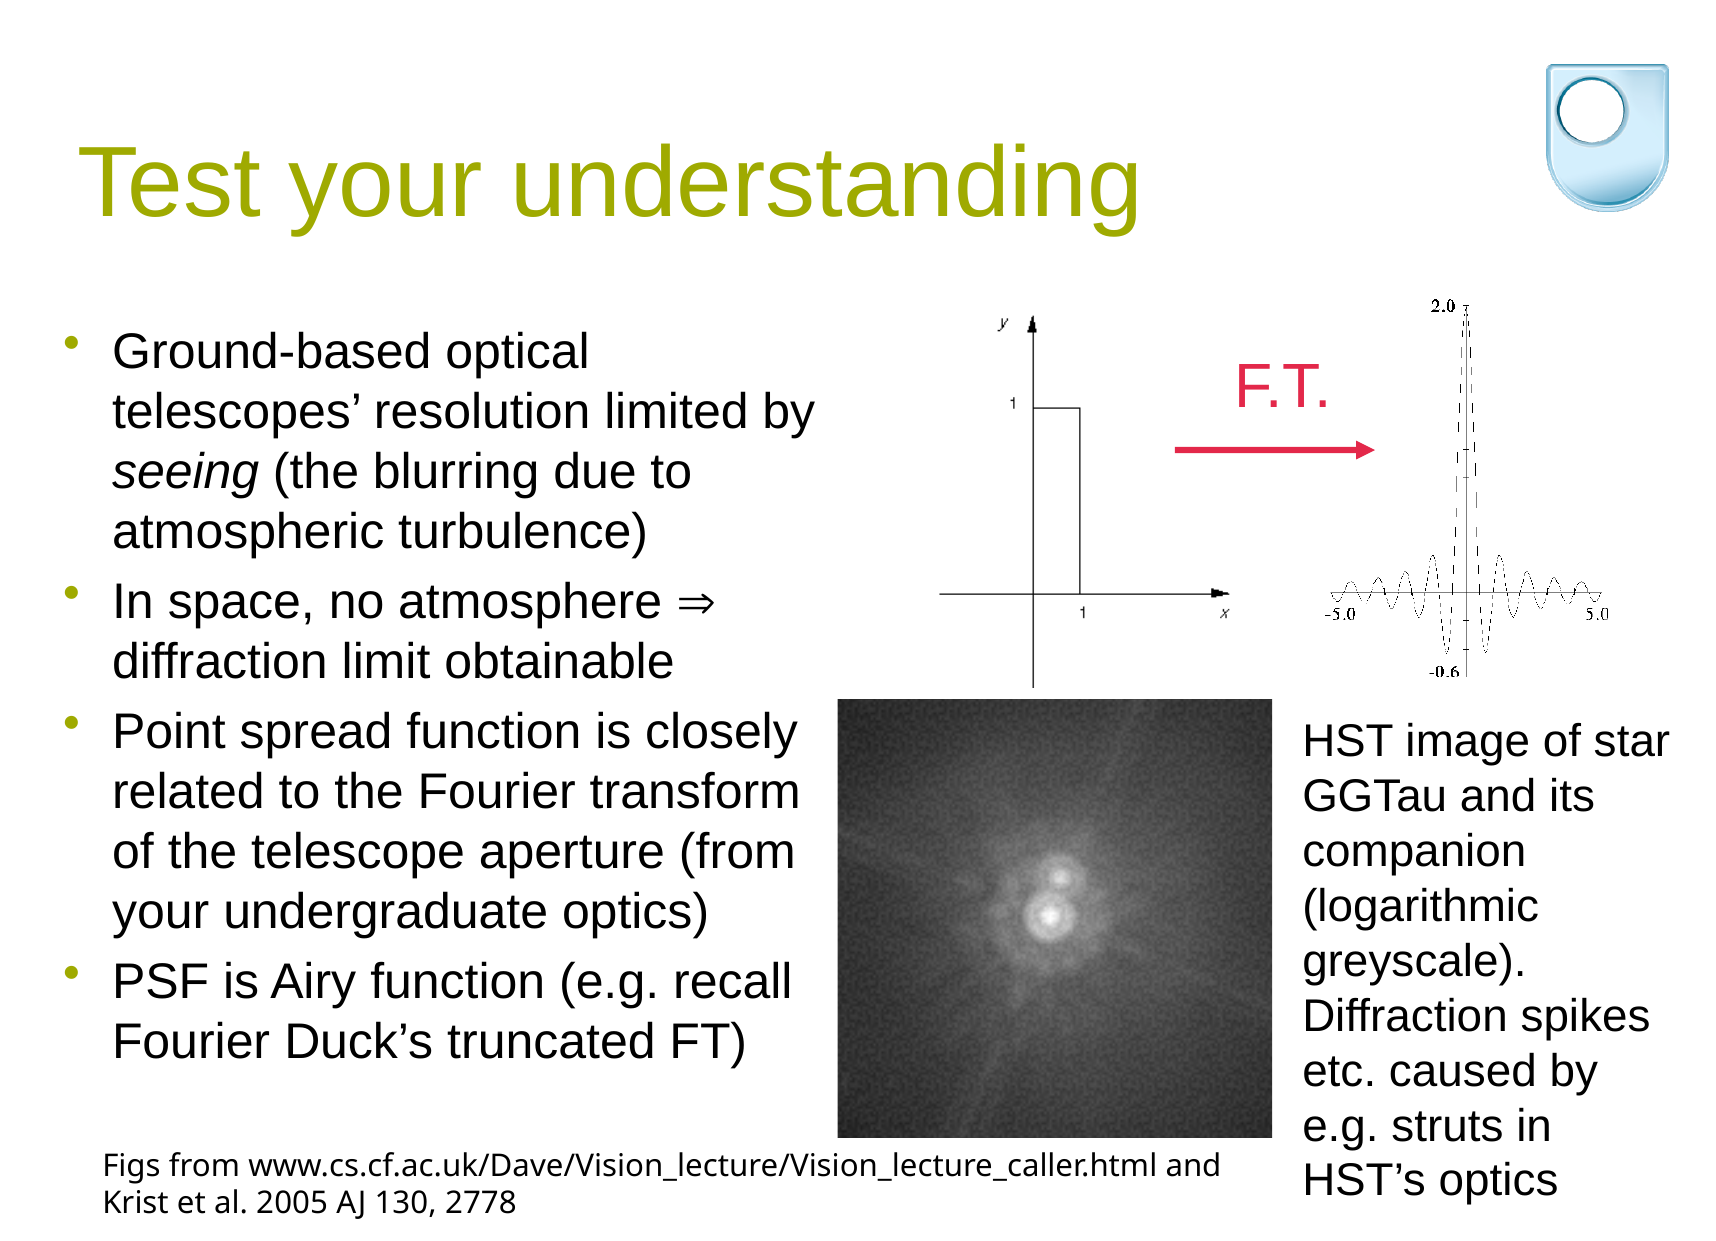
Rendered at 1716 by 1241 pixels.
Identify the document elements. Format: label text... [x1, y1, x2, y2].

text_box Figs from www.cs.cf.ac.uk/Dave/Vision_lecture/Vision_lecture_caller.html and Krist et al. 2005 AJ 130, 2778 [87, 1137, 1288, 1228]
text_box F.T. [1235, 337, 1319, 428]
picture [1324, 299, 1608, 678]
picture [937, 312, 1232, 688]
text_box HST image of star GGTau and its companion (logarithmic greyscale). Diffraction spikes etc. caused by e.g. struts in HST’s optics [1287, 702, 1688, 1213]
picture [837, 699, 1273, 1138]
list Ground-based optical telescopes’ resolution limited by seeing (the blurring due to atmospheric turbulence) In space, no atmosphere  diffraction limit obtainable Point spread function is closely related to the Fourier transform of the telescope aperture (from your undergraduate optics) PSF is Airy function (e.g. recall Fourier Duck’s truncated FT) [50, 312, 836, 1090]
title Test your understanding [64, 109, 1609, 244]
picture [1546, 64, 1669, 212]
